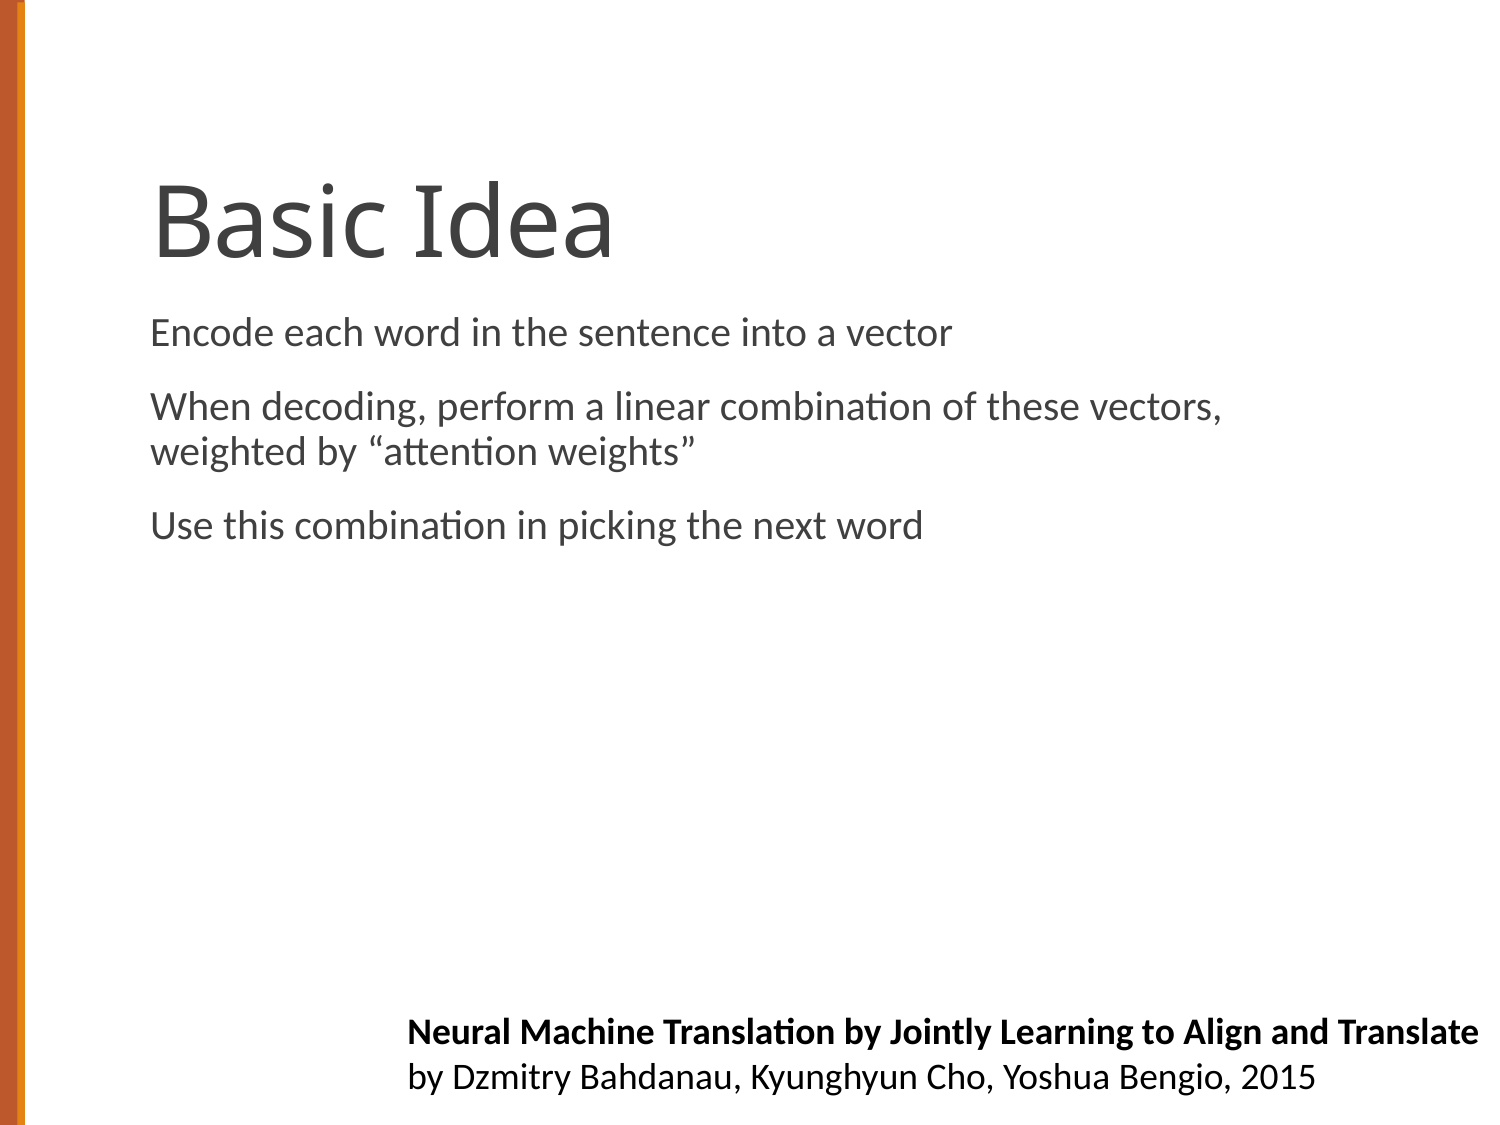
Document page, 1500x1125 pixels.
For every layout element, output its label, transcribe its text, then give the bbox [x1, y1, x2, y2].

list Encode each word in the sentence into a vector When decoding, perform a linear combination of these vectors, weighted by “attention weights” Use this combination in picking the next word [135, 302, 1373, 963]
text_box Neural Machine Translation by Jointly Learning to Align and Translate by Dzmitry Bahdanau, Kyunghyun Cho, Yoshua Bengio, 2015 [392, 999, 1496, 1105]
title Basic Idea [135, 47, 1373, 285]
